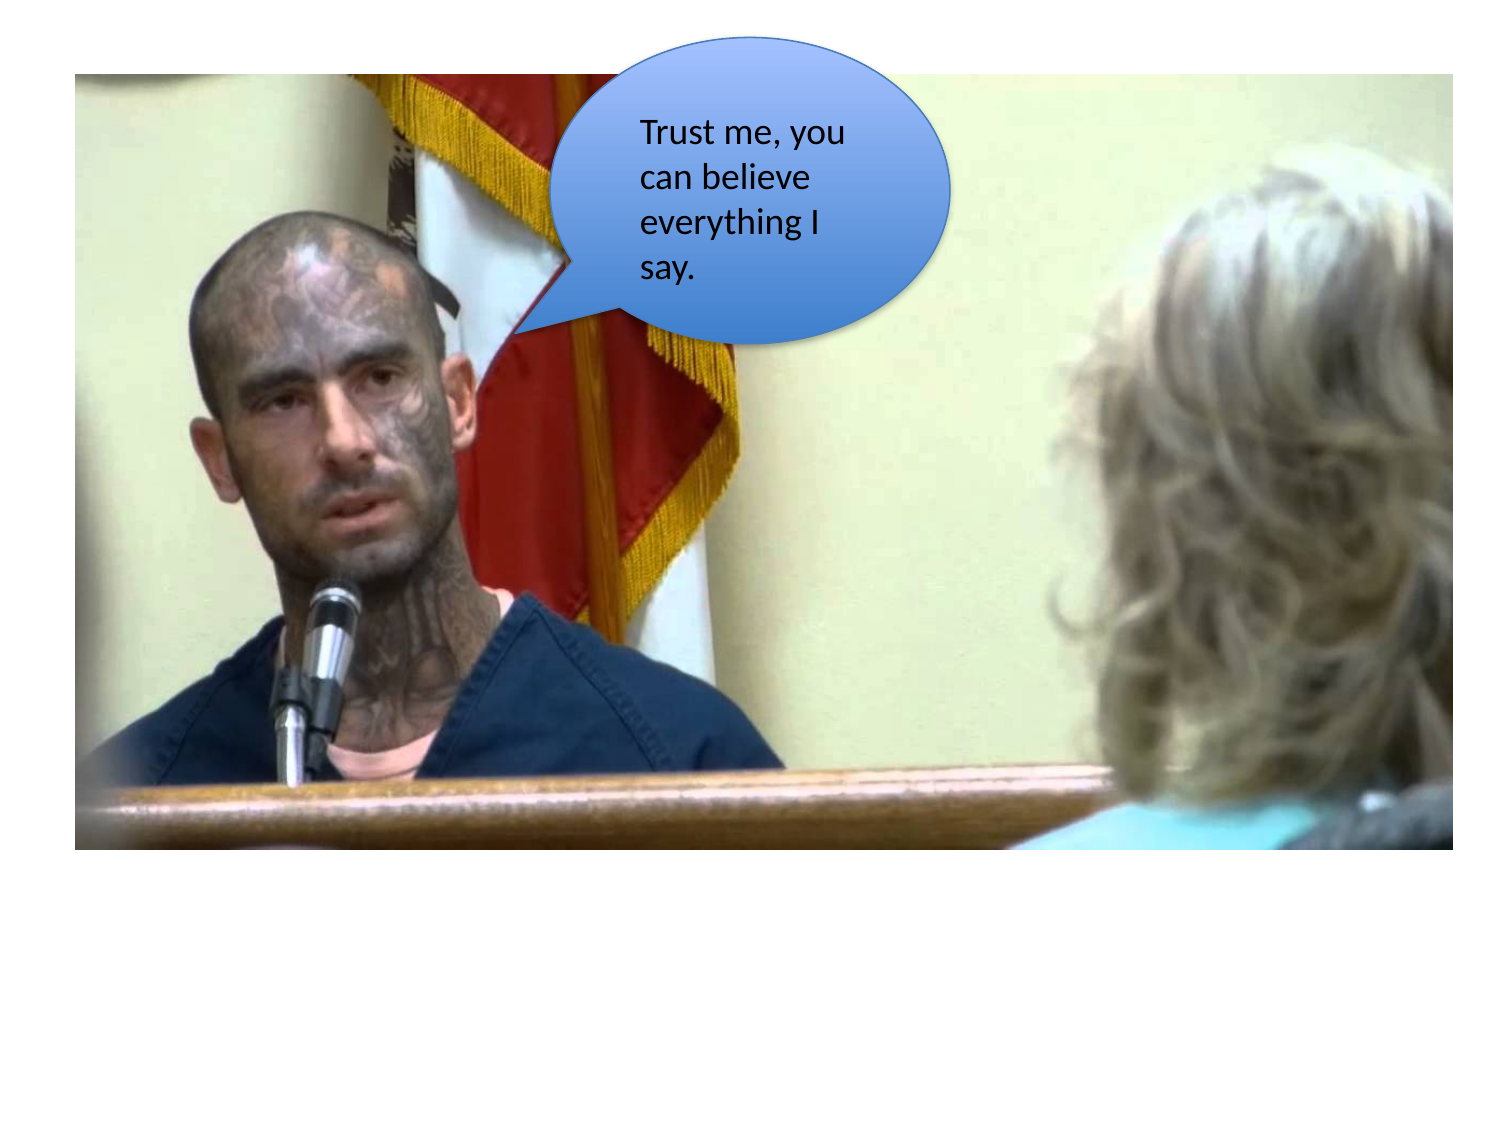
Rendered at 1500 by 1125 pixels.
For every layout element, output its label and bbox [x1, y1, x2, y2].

picture [74, 74, 1453, 851]
text_box [620, 36, 880, 73]
